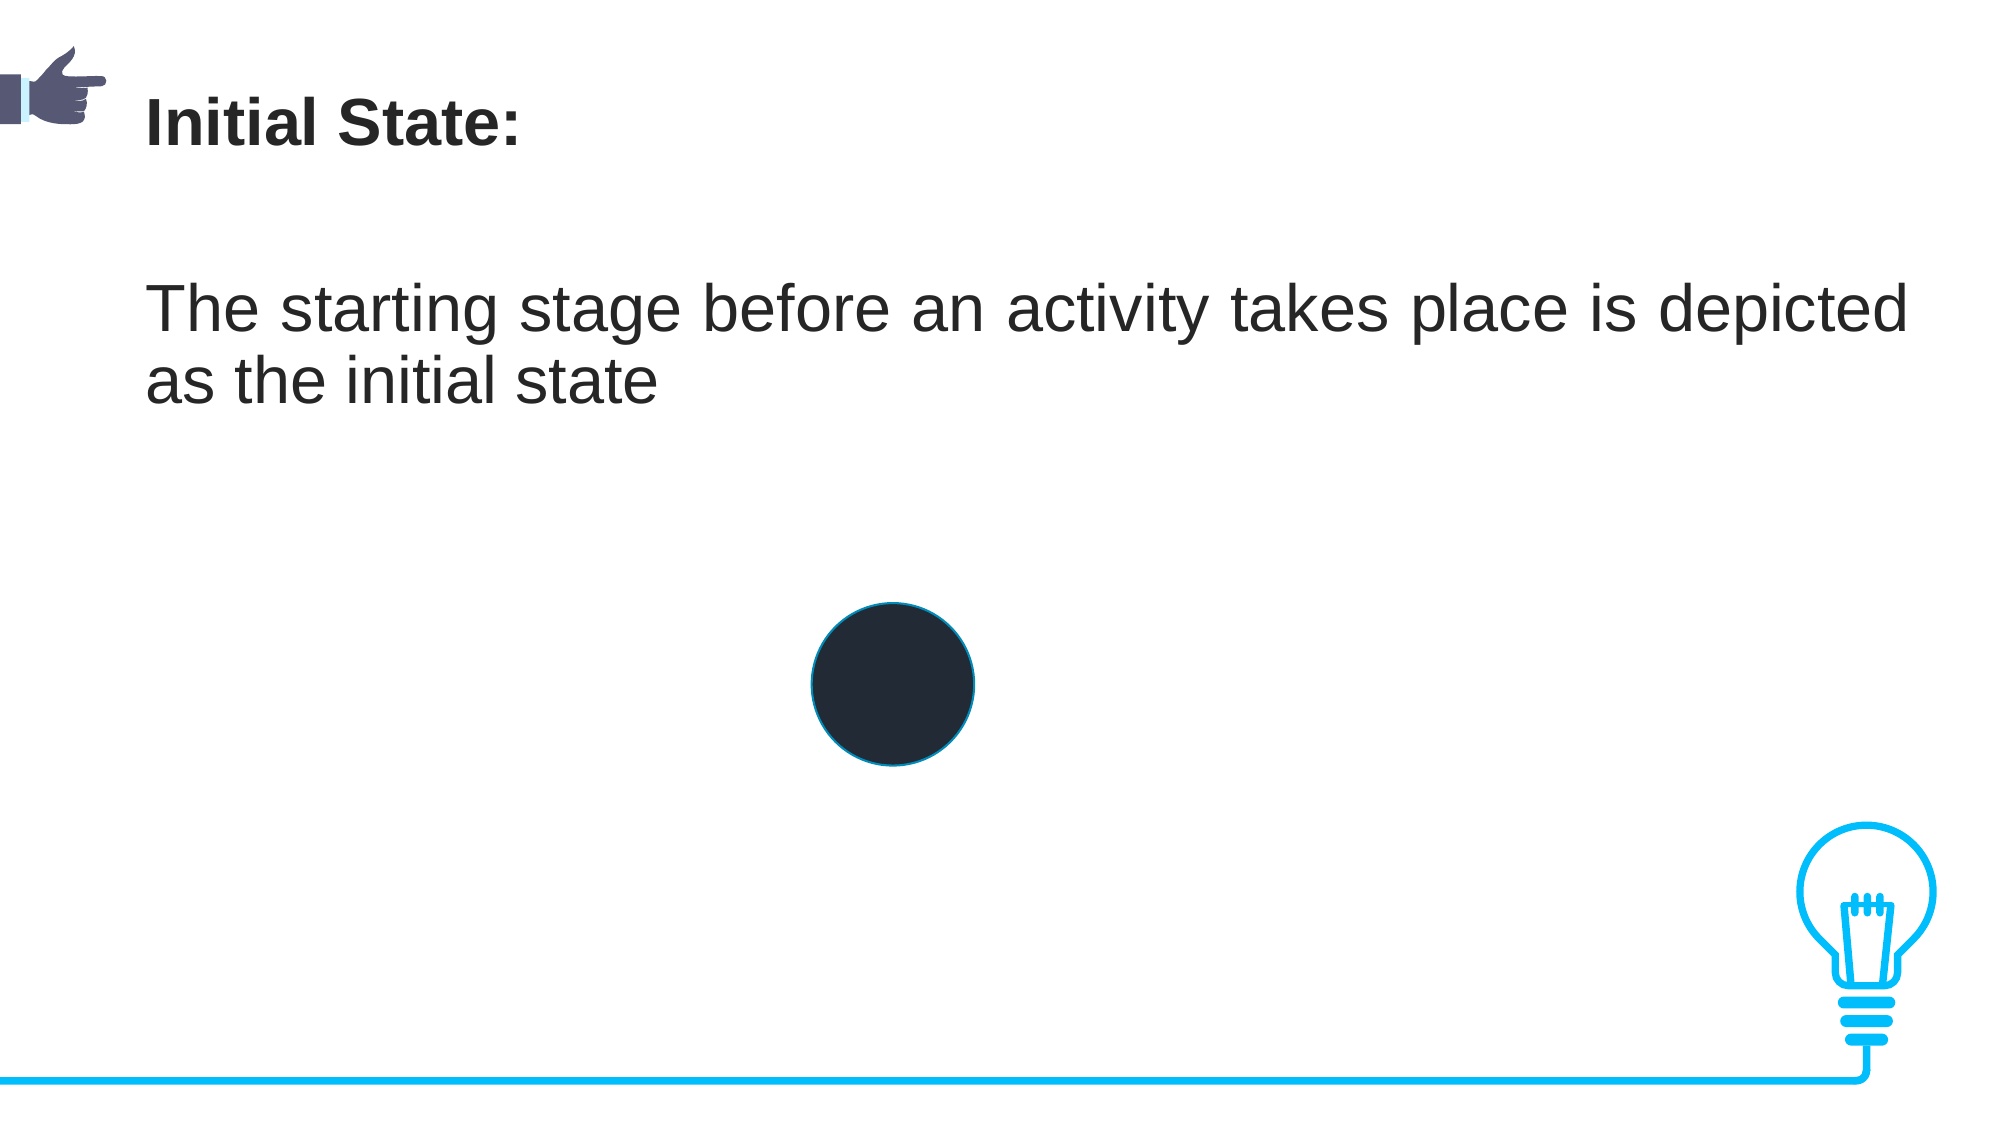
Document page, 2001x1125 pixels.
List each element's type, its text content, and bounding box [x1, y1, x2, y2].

list Initial State: The starting stage before an activity takes place is depicted as the initial state [130, 46, 1927, 460]
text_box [0, 46, 107, 125]
text_box [810, 602, 976, 767]
